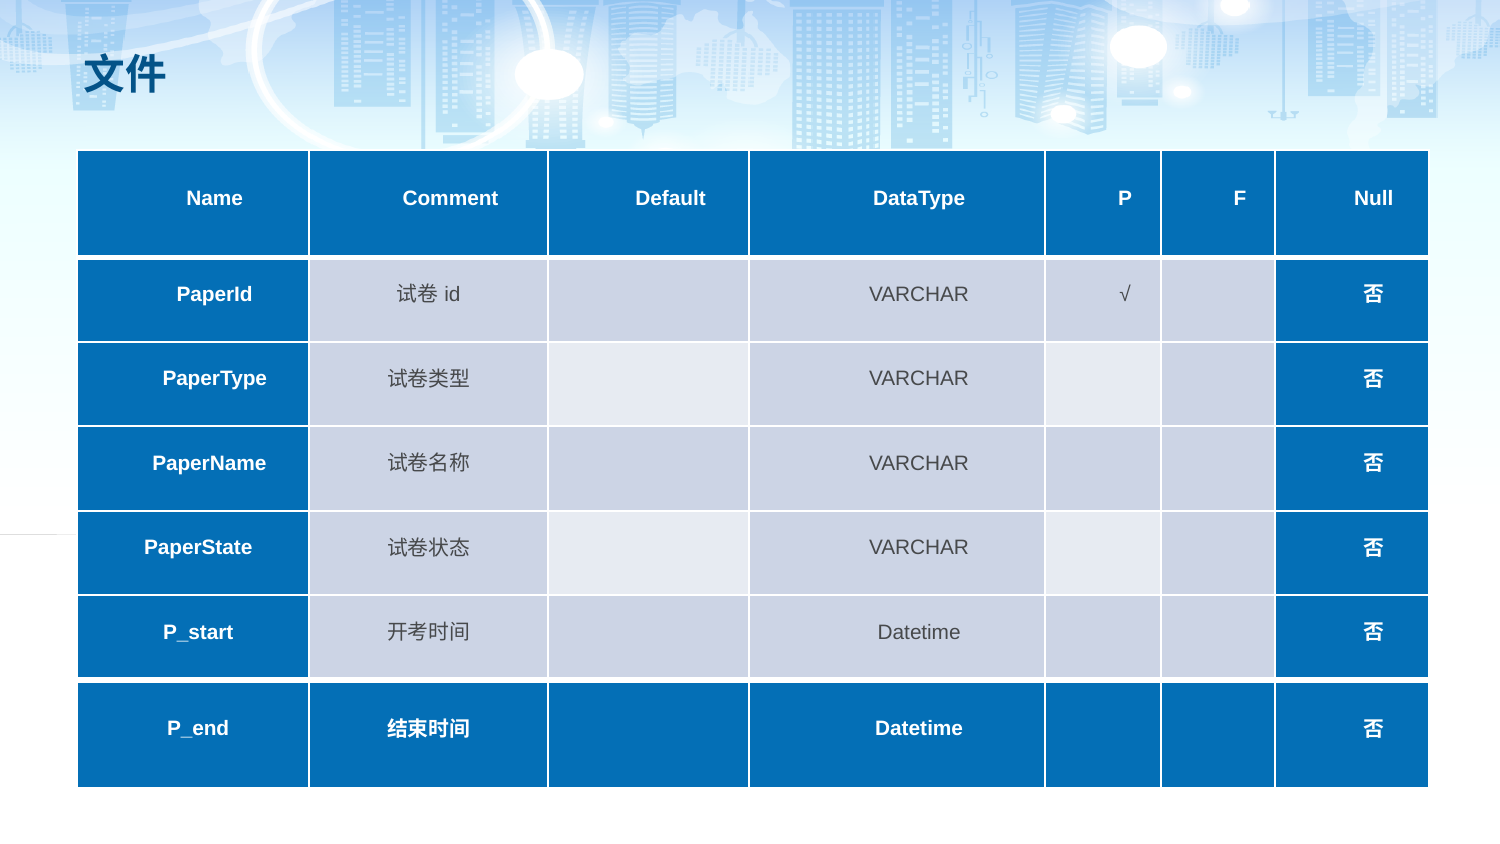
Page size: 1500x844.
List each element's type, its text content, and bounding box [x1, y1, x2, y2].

table_cell [1046, 343, 1160, 425]
table_cell VARCHAR [750, 512, 1044, 594]
table_cell [1162, 260, 1274, 341]
table_header Null [1276, 151, 1428, 255]
table_cell [1162, 596, 1274, 677]
table_cell Datetime [750, 596, 1044, 677]
table_cell PaperType [78, 343, 308, 425]
table_cell 试卷状态 [310, 512, 547, 594]
table_cell [1162, 427, 1274, 510]
table_cell [549, 596, 748, 677]
table_cell [1046, 683, 1160, 787]
table_cell Datetime [750, 683, 1044, 787]
table_cell [1046, 596, 1160, 677]
table_cell PaperState [78, 512, 308, 594]
table_cell 否 [1276, 512, 1428, 594]
table_cell [1046, 512, 1160, 594]
table_cell VARCHAR [750, 260, 1044, 341]
table_cell PaperId [78, 260, 308, 341]
table_cell 试卷名称 [310, 427, 547, 510]
table_cell [1046, 427, 1160, 510]
table_header DataType [750, 151, 1044, 255]
table_cell 否 [1276, 427, 1428, 510]
picture [0, 0, 1500, 844]
table_cell [1162, 683, 1274, 787]
table_cell 开考时间 [310, 596, 547, 677]
table_cell PaperName [78, 427, 308, 510]
table_cell 否 [1276, 343, 1428, 425]
table_cell P_end [78, 683, 308, 787]
table_cell P_start [78, 596, 308, 677]
table_cell [1162, 343, 1274, 425]
table_cell 否 [1276, 683, 1428, 787]
table_cell VARCHAR [750, 427, 1044, 510]
table_cell [549, 343, 748, 425]
table_header Name [78, 151, 308, 255]
title 文件 [68, 20, 1429, 106]
table_cell [1162, 512, 1274, 594]
table_cell VARCHAR [750, 343, 1044, 425]
table_cell 否 [1276, 260, 1428, 341]
table_header F [1162, 151, 1274, 255]
table_cell 试卷类型 [310, 343, 547, 425]
table_cell [549, 683, 748, 787]
table_header P [1046, 151, 1160, 255]
table_header Comment [310, 151, 547, 255]
table_cell 否 [1276, 596, 1428, 677]
table_cell 试卷id [310, 260, 547, 341]
table_cell [549, 512, 748, 594]
table_cell [549, 260, 748, 341]
table_cell [549, 427, 748, 510]
table_header Default [549, 151, 748, 255]
table_cell √ [1046, 260, 1160, 341]
table_cell 结束时间 [310, 683, 547, 787]
